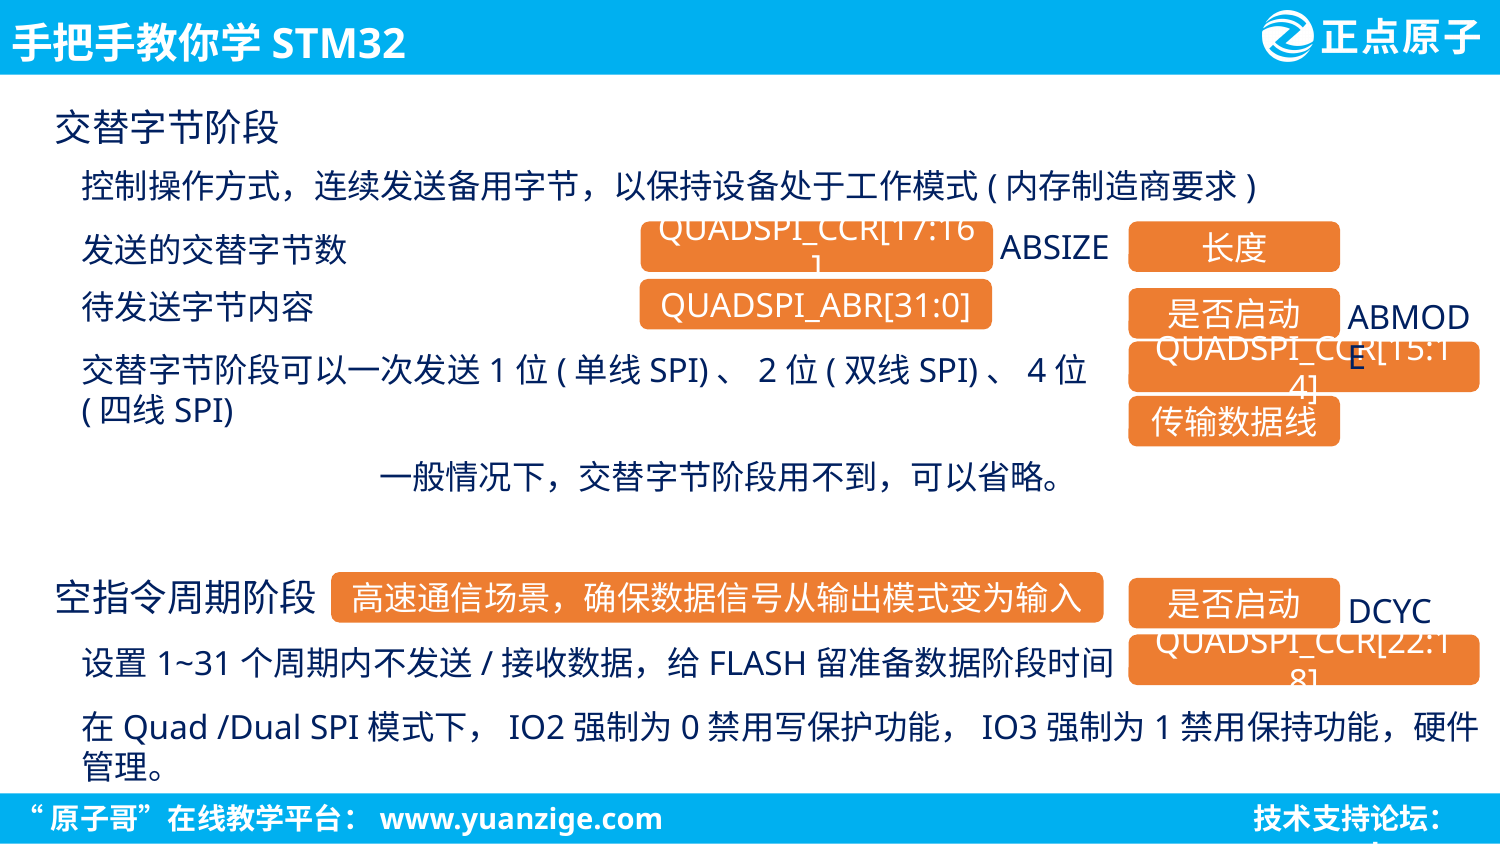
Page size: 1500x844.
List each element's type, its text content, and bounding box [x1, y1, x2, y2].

picture [1267, 11, 1313, 45]
text_box 高速通信场景，确保数据信号从输出模式变为输入 [329, 570, 1105, 624]
text_box 技术支持论坛：www.openedv.com [967, 793, 1480, 844]
text_box QUADSPI_CCR[17:16] [639, 220, 992, 273]
text_box QUADSPI_ABR[31:0] [638, 277, 994, 331]
text_box DCYC [1340, 586, 1493, 634]
text_box 发送的交替字节数 [74, 225, 607, 273]
text_box 传输数据线 [1127, 394, 1342, 448]
text_box 手把手教你学STM32 [0, 0, 967, 75]
text_box 交替字节阶段可以一次发送1位(单线SPI)、2位(双线SPI)、4位(四线SPI) [74, 345, 1140, 433]
text_box 是否启动 [1127, 576, 1342, 630]
picture [1391, 45, 1397, 53]
text_box QUADSPI_CCR[15:14] [1127, 340, 1481, 394]
text_box 交替字节阶段 [47, 99, 296, 153]
picture [1263, 27, 1307, 61]
picture [1412, 44, 1418, 52]
text_box 设置1~31个周期内不发送/接收数据，给FLASH留准备数据阶段时间 [74, 638, 1132, 686]
text_box ABSIZE [992, 222, 1129, 270]
text_box 待发送字节内容 [74, 282, 607, 330]
text_box ABMODE [1340, 292, 1493, 380]
picture [1445, 21, 1479, 54]
text_box [0, 0, 1500, 76]
text_box 空指令周期阶段 [47, 570, 339, 624]
text_box “原子哥”在线教学平台：www.yuanzige.com [0, 793, 883, 843]
text_box 长度 [1129, 220, 1342, 273]
text_box 在Quad /Dual SPI模式下，IO2强制为0禁用写保护功能，IO3强制为1禁用保持功能，硬件管理。 [74, 702, 1490, 790]
text_box QUADSPI_CCR[22:18] [1127, 633, 1481, 687]
picture [1364, 45, 1370, 53]
text_box 一般情况下，交替字节阶段用不到，可以省略。 [364, 449, 1304, 504]
picture [1367, 18, 1396, 42]
picture [1431, 44, 1438, 52]
text_box [0, 792, 1500, 844]
text_box 是否启动 [1127, 287, 1340, 340]
picture [1322, 21, 1357, 52]
picture [1404, 20, 1438, 54]
text_box 控制操作方式，连续发送备用字节，以保持设备处于工作模式(内存制造商要求) [74, 161, 1332, 209]
